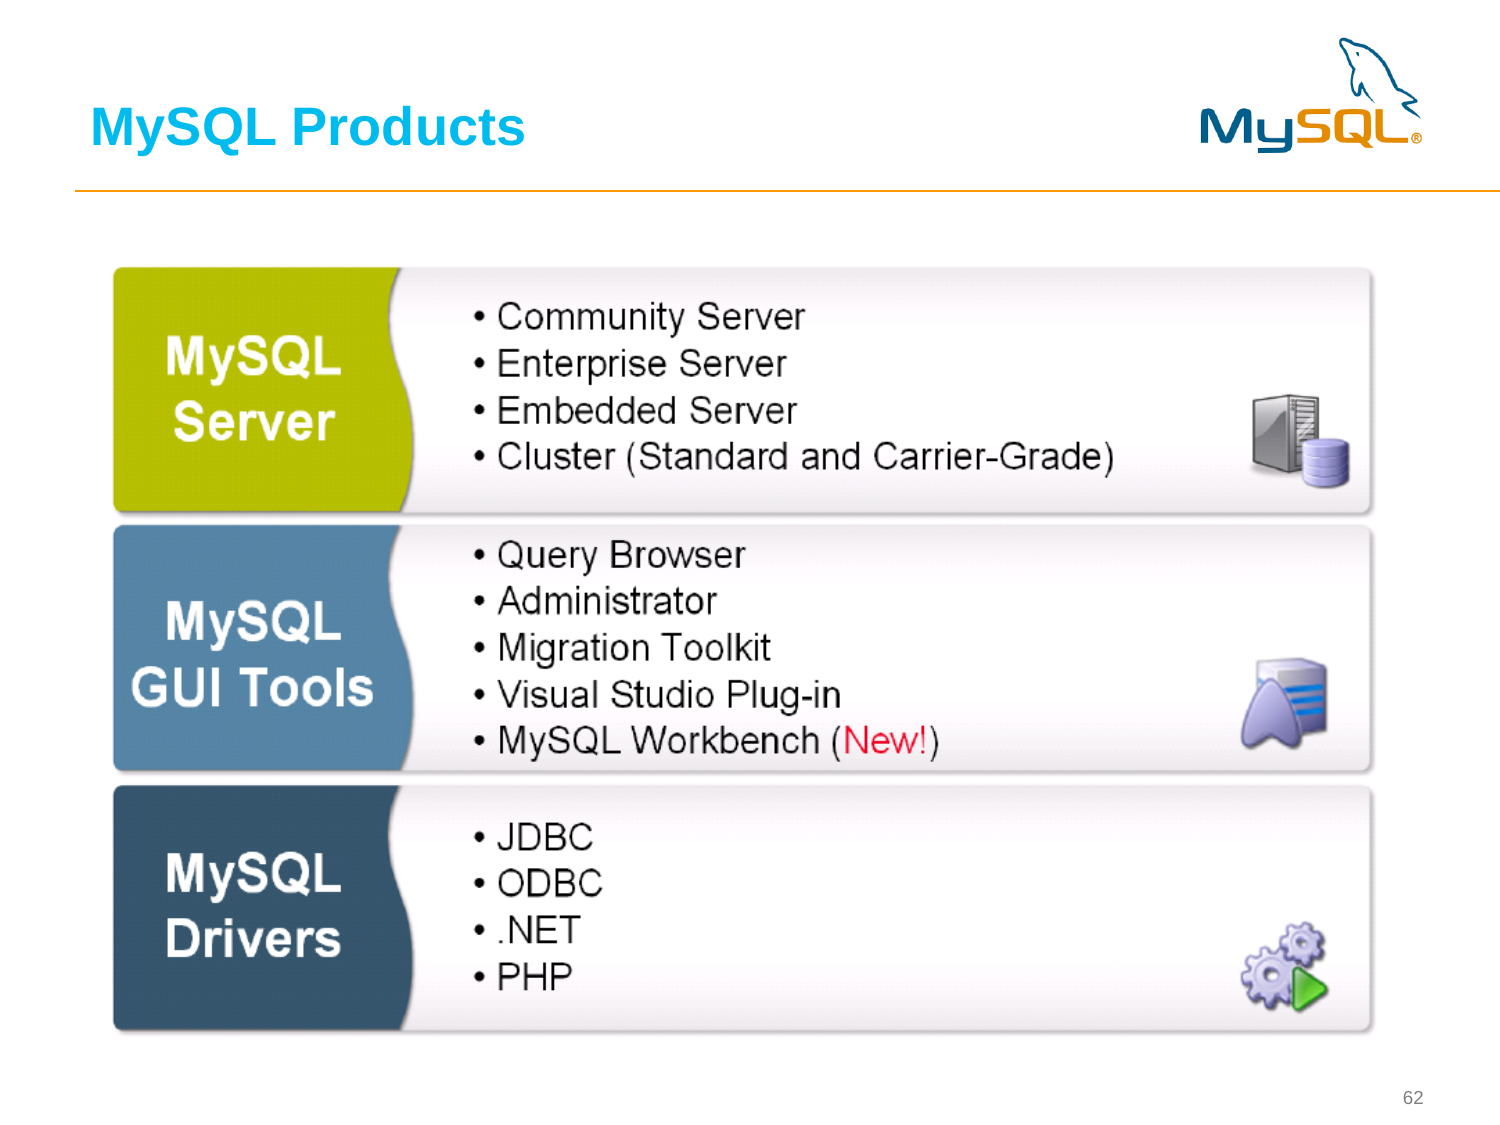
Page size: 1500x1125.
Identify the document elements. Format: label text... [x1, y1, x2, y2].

picture [75, 237, 1419, 1051]
title MySQL Products [75, 27, 1422, 157]
